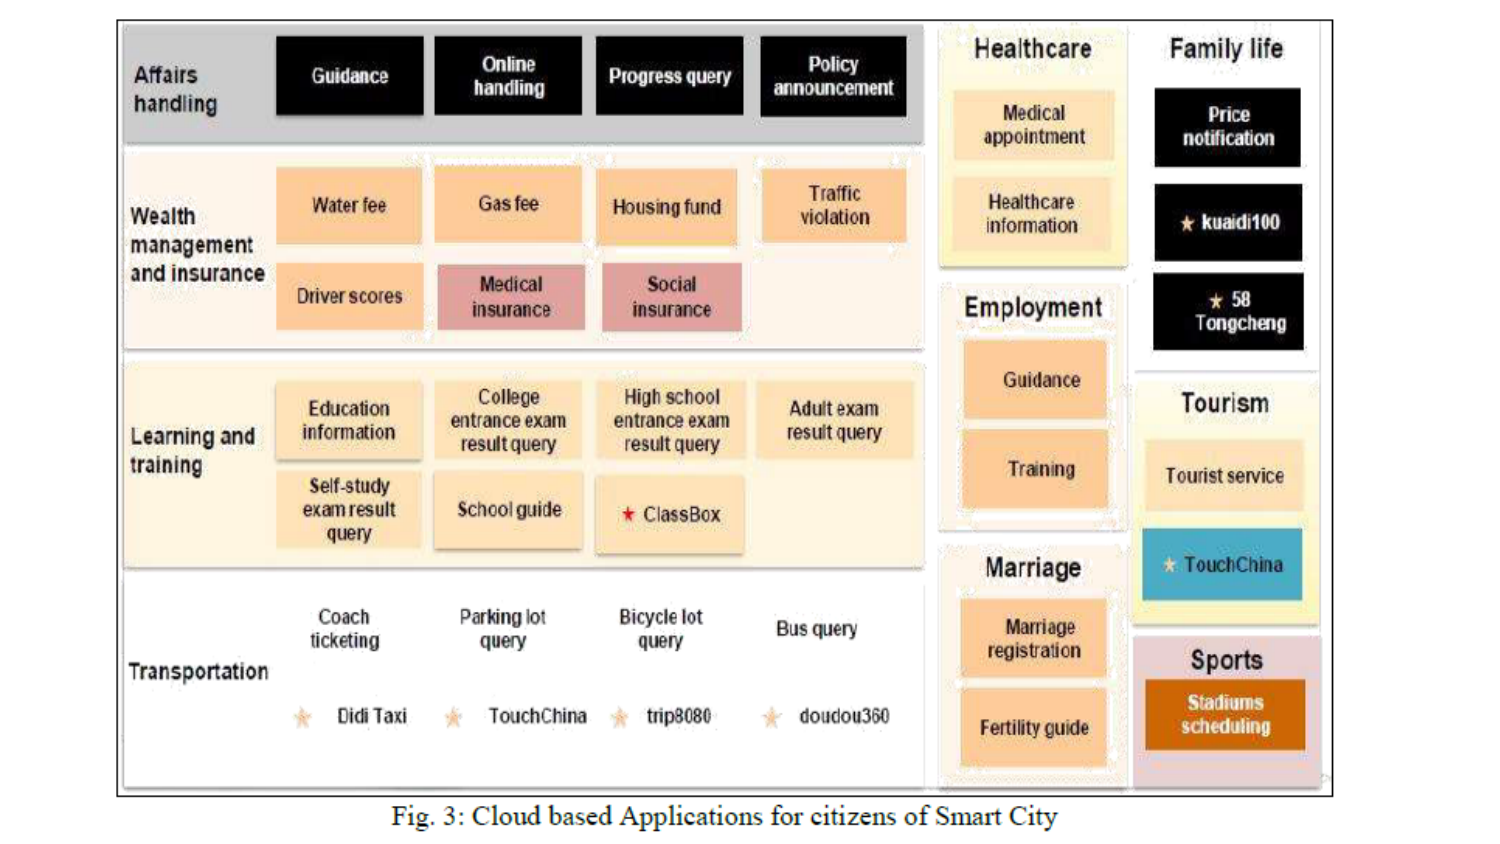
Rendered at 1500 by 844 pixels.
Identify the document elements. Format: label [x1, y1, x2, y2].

picture [112, 15, 1346, 833]
